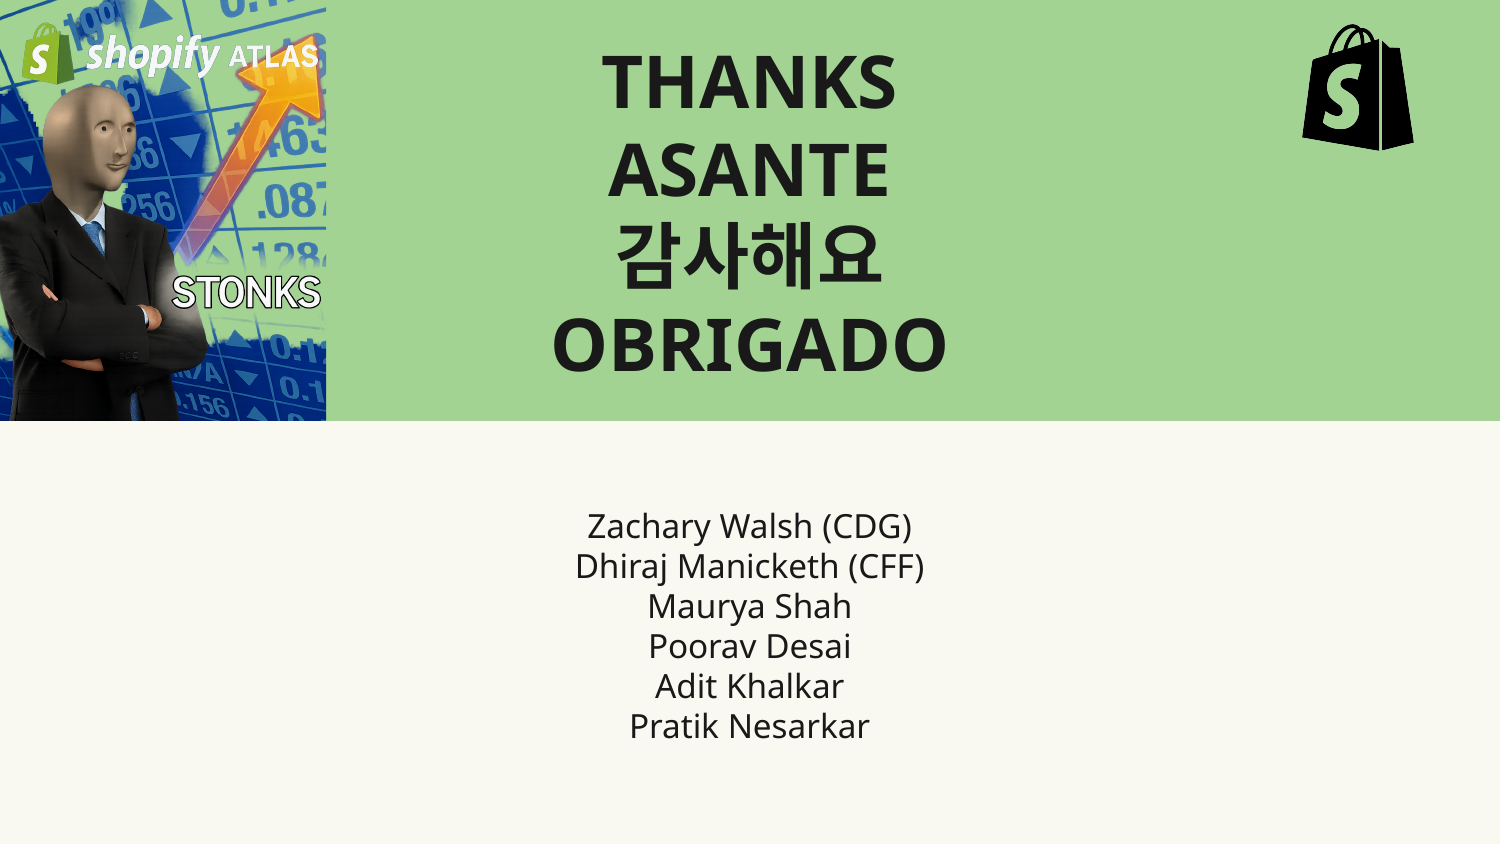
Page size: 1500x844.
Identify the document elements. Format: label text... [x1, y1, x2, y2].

picture [0, 0, 327, 422]
text_box Zachary Walsh (CDG) Dhiraj Manicketh (CFF) Maurya Shah Poorav Desai Adit Khalkar Pratik Nesarkar [446, 490, 1054, 774]
title THANKS ASANTE 감사해요 OBRIGADO [344, 11, 1156, 410]
picture [1302, 24, 1414, 151]
